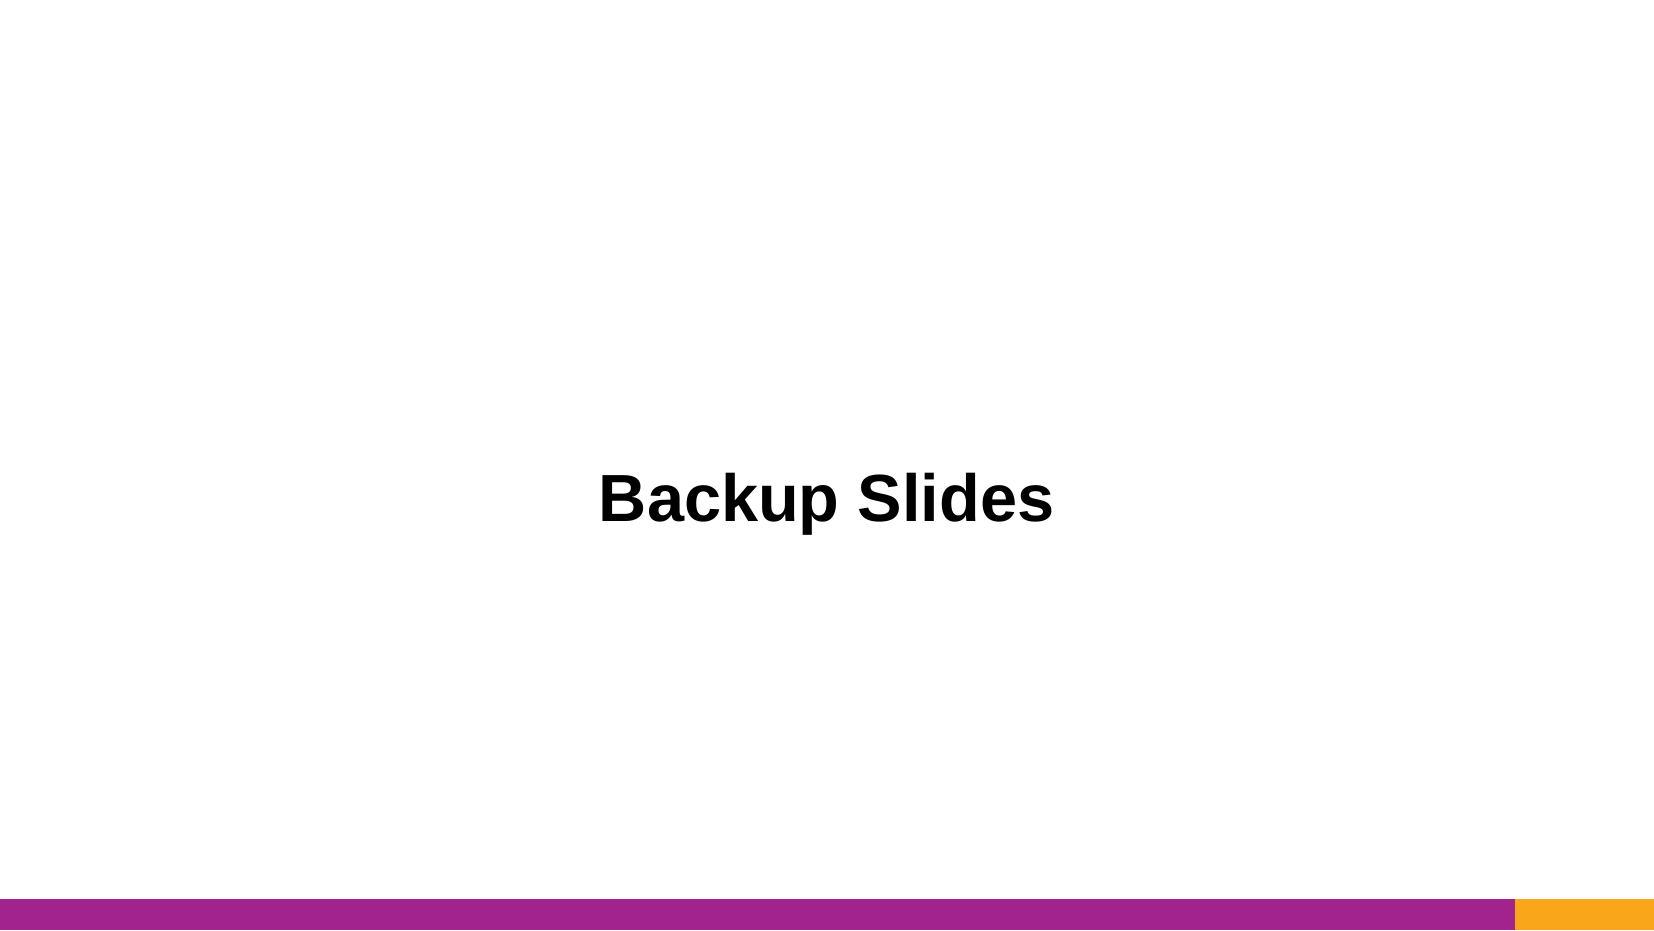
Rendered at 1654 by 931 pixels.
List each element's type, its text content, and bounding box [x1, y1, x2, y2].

text_box Backup Slides [82, 164, 1571, 825]
text_box [1515, 899, 1654, 930]
text_box [0, 899, 1515, 930]
